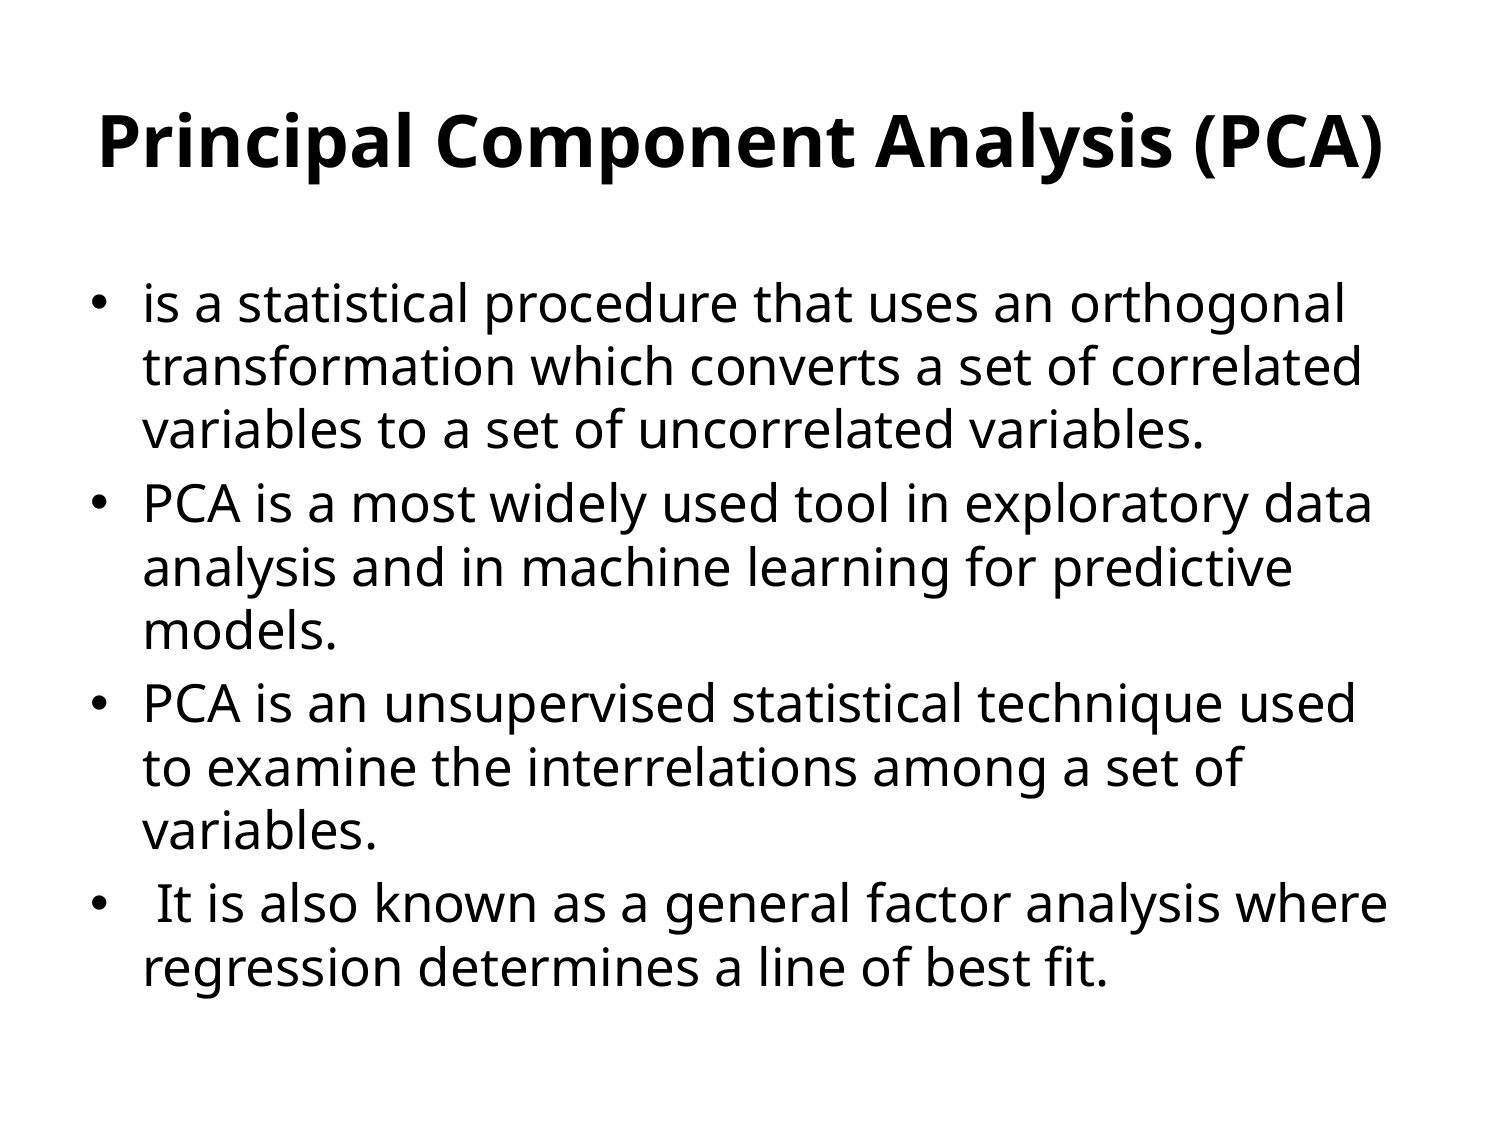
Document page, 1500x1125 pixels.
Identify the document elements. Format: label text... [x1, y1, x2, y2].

title Principal Component Analysis (PCA) [75, 45, 1425, 233]
list is a statistical procedure that uses an orthogonal transformation which converts a set of correlated variables to a set of uncorrelated variables. PCA is a most widely used tool in exploratory data analysis and in machine learning for predictive models. PCA is an unsupervised statistical technique used to examine the interrelations among a set of variables. It is also known as a general factor analysis where regression determines a line of best fit. [75, 262, 1425, 1005]
